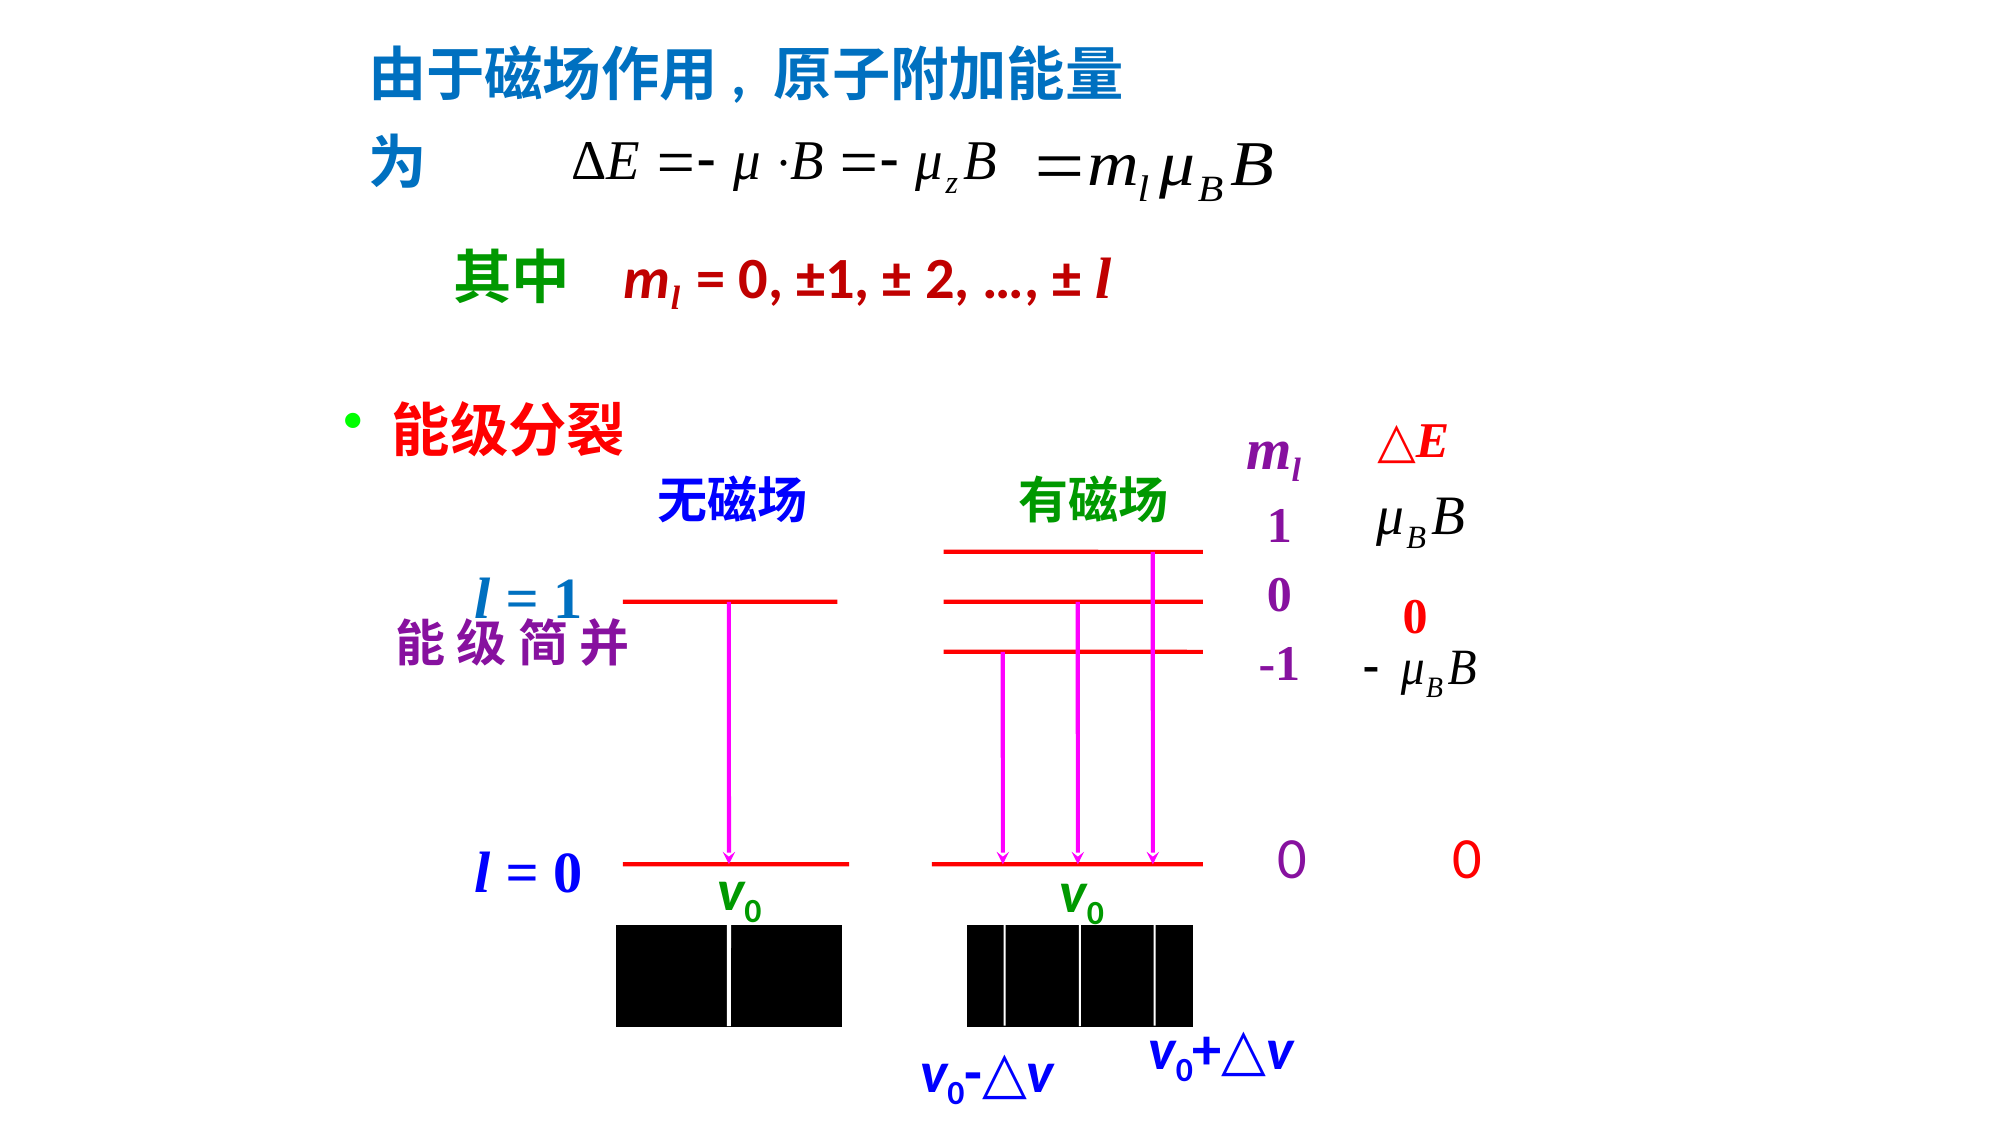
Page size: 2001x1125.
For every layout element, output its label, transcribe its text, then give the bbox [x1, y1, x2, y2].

text_box 能级分裂 [328, 385, 640, 471]
text_box 1 0 -1 [1243, 475, 1316, 698]
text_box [1002, 121, 1290, 218]
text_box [1356, 633, 1488, 706]
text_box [967, 924, 1193, 1026]
text_box v0 [701, 844, 777, 925]
text_box 无磁场 [641, 461, 823, 537]
text_box △E [1362, 399, 1488, 475]
text_box l = 1 [459, 552, 598, 638]
text_box 其中 ml = 0, ±1, ± 2, …, ± l [411, 232, 1203, 325]
text_box 0 [1387, 575, 1443, 633]
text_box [616, 925, 842, 1027]
text_box 能 级 简 并 [354, 604, 657, 680]
text_box 由于磁场作用, 原子附加能量为 [353, 12, 1180, 203]
text_box v0 [1044, 846, 1120, 924]
text_box v0-△v [905, 1026, 1070, 1119]
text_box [943, 551, 1203, 652]
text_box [563, 114, 1008, 204]
text_box v0+△v [1133, 1003, 1334, 1096]
text_box [1146, 851, 1160, 865]
text_box 0 0 [1262, 812, 1498, 898]
text_box [996, 851, 1010, 865]
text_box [1365, 478, 1476, 558]
text_box ml [1231, 403, 1317, 496]
text_box 有磁场 [1003, 461, 1185, 537]
text_box l = 0 [459, 826, 598, 912]
